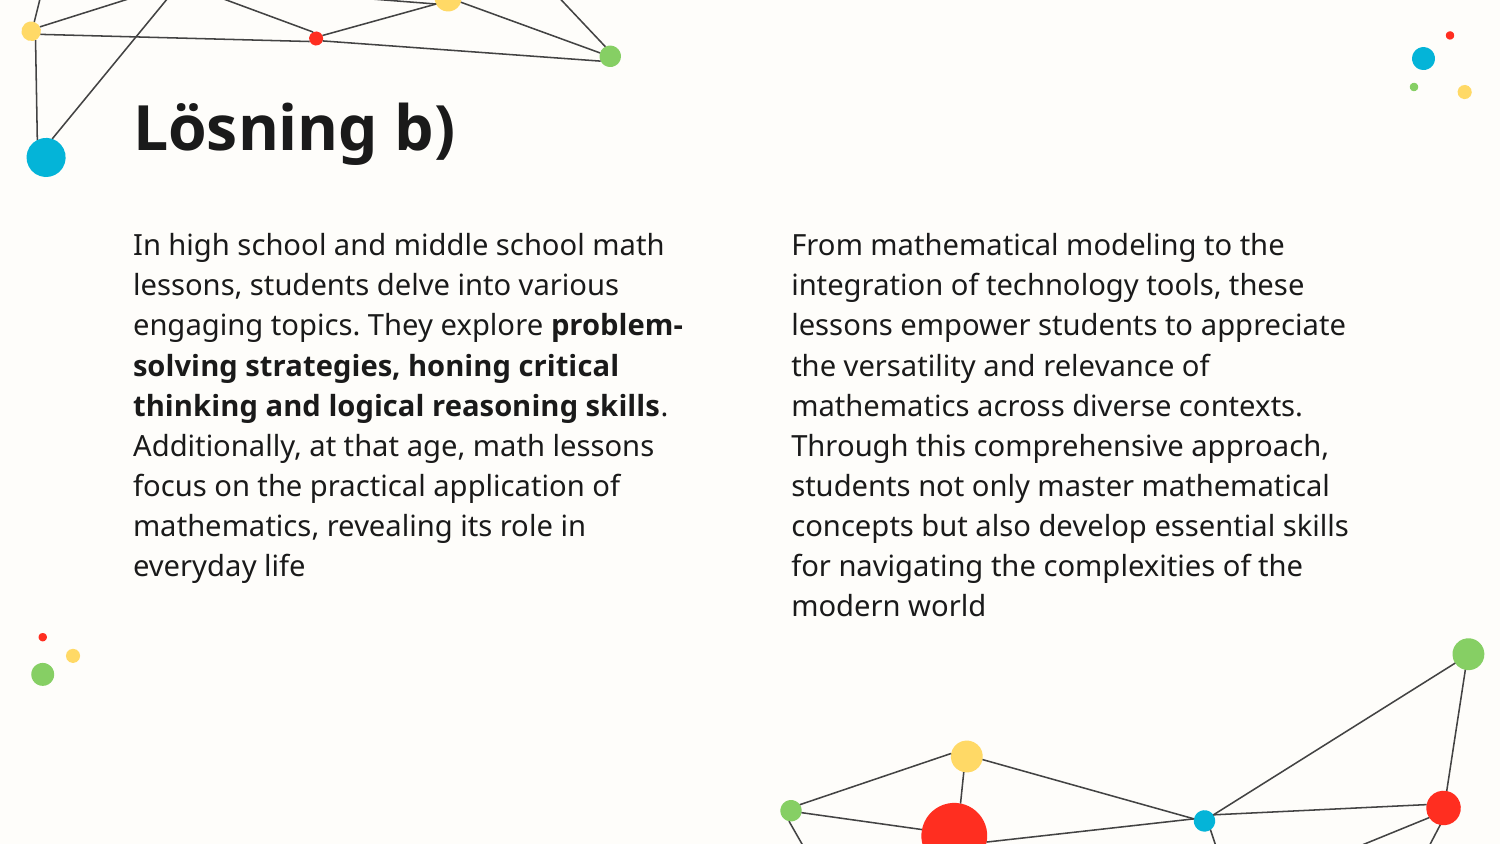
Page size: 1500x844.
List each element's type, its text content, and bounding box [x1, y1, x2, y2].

subtitle In high school and middle school math lessons, students delve into various engaging topics. They explore problem-solving strategies, honing critical thinking and logical reasoning skills. Additionally, at that age, math lessons focus on the practical application of mathematics, revealing its role in everyday life [118, 206, 725, 686]
subtitle From mathematical modeling to the integration of technology tools, these lessons empower students to appreciate the versatility and relevance of mathematics across diverse contexts. Through this comprehensive approach, students not only master mathematical concepts but also develop essential skills for navigating the complexities of the modern world [776, 206, 1383, 686]
title Lösning b) [118, 72, 1382, 167]
